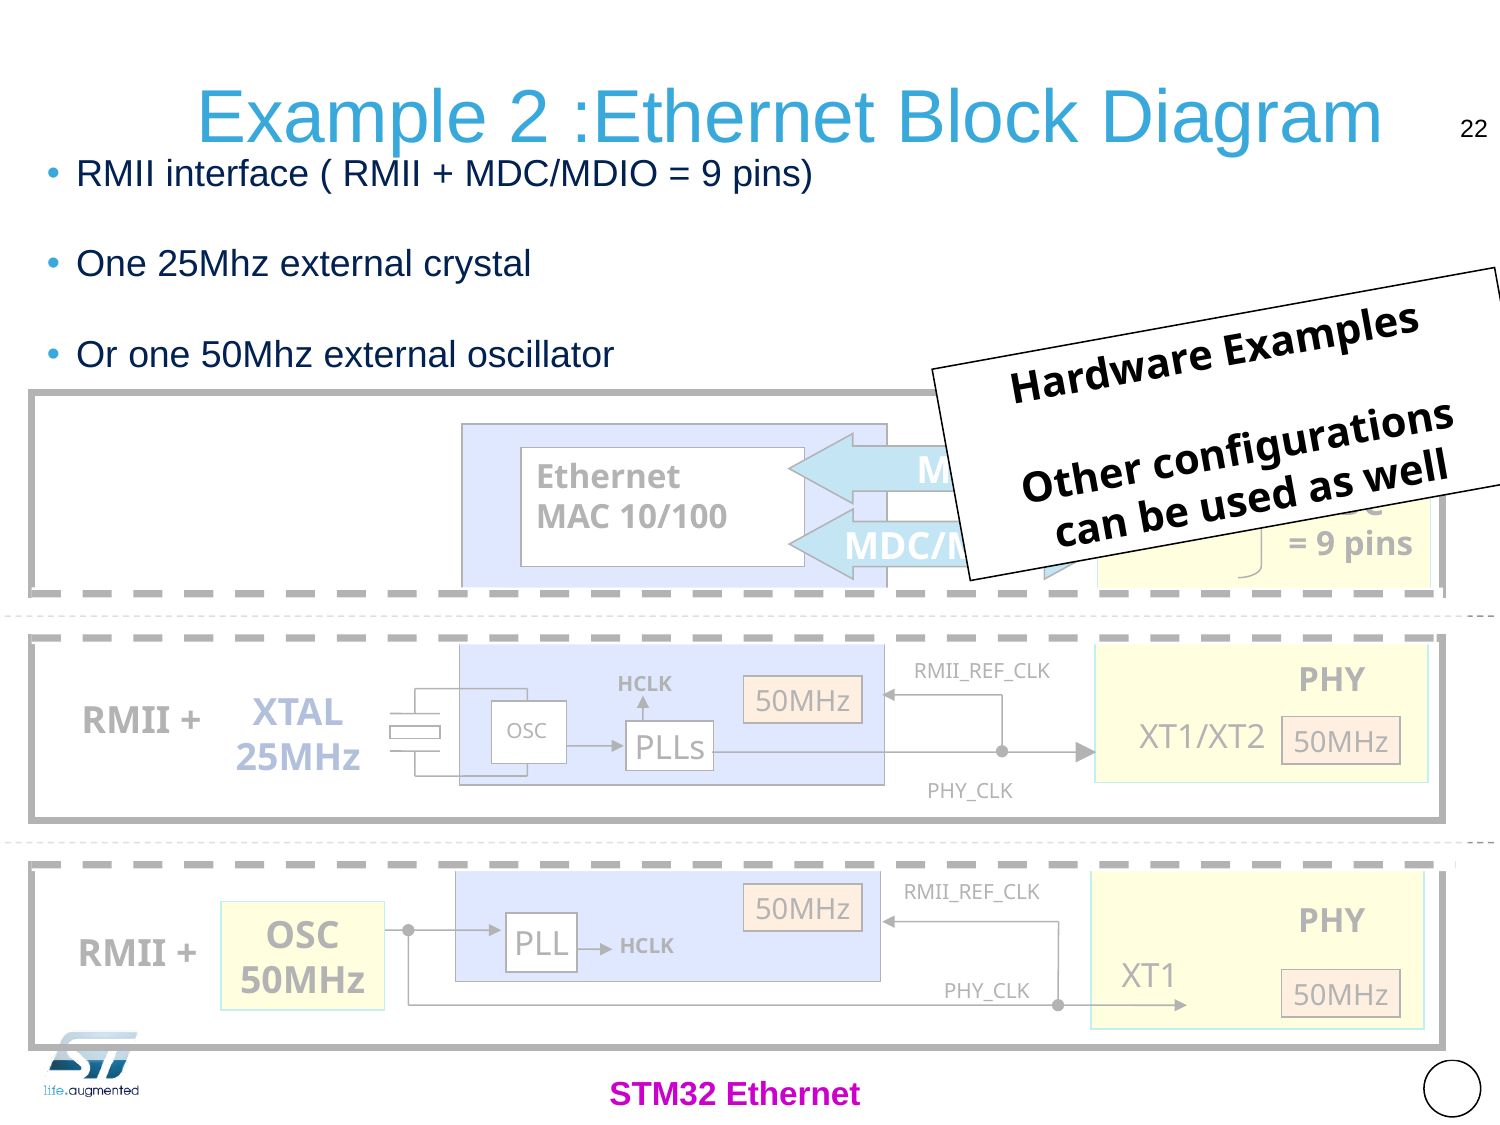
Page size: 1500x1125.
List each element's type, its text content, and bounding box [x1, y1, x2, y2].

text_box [31, 864, 1456, 1048]
text_box [0, 373, 1469, 1061]
text_box Hardware Examples Other configurations can be used as well [932, 267, 1500, 495]
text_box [31, 392, 1444, 607]
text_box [31, 637, 1444, 822]
text_box [1423, 1061, 1481, 1117]
slide_number 22 [1413, 111, 1500, 144]
title Example 2 :Ethernet Block Diagram [75, 19, 1400, 146]
list RMII interface ( RMII + MDC/MDIO = 9 pins) One 25Mhz external crystal Or one 50Mhz external oscillator [31, 146, 1451, 373]
picture [36, 1061, 147, 1103]
